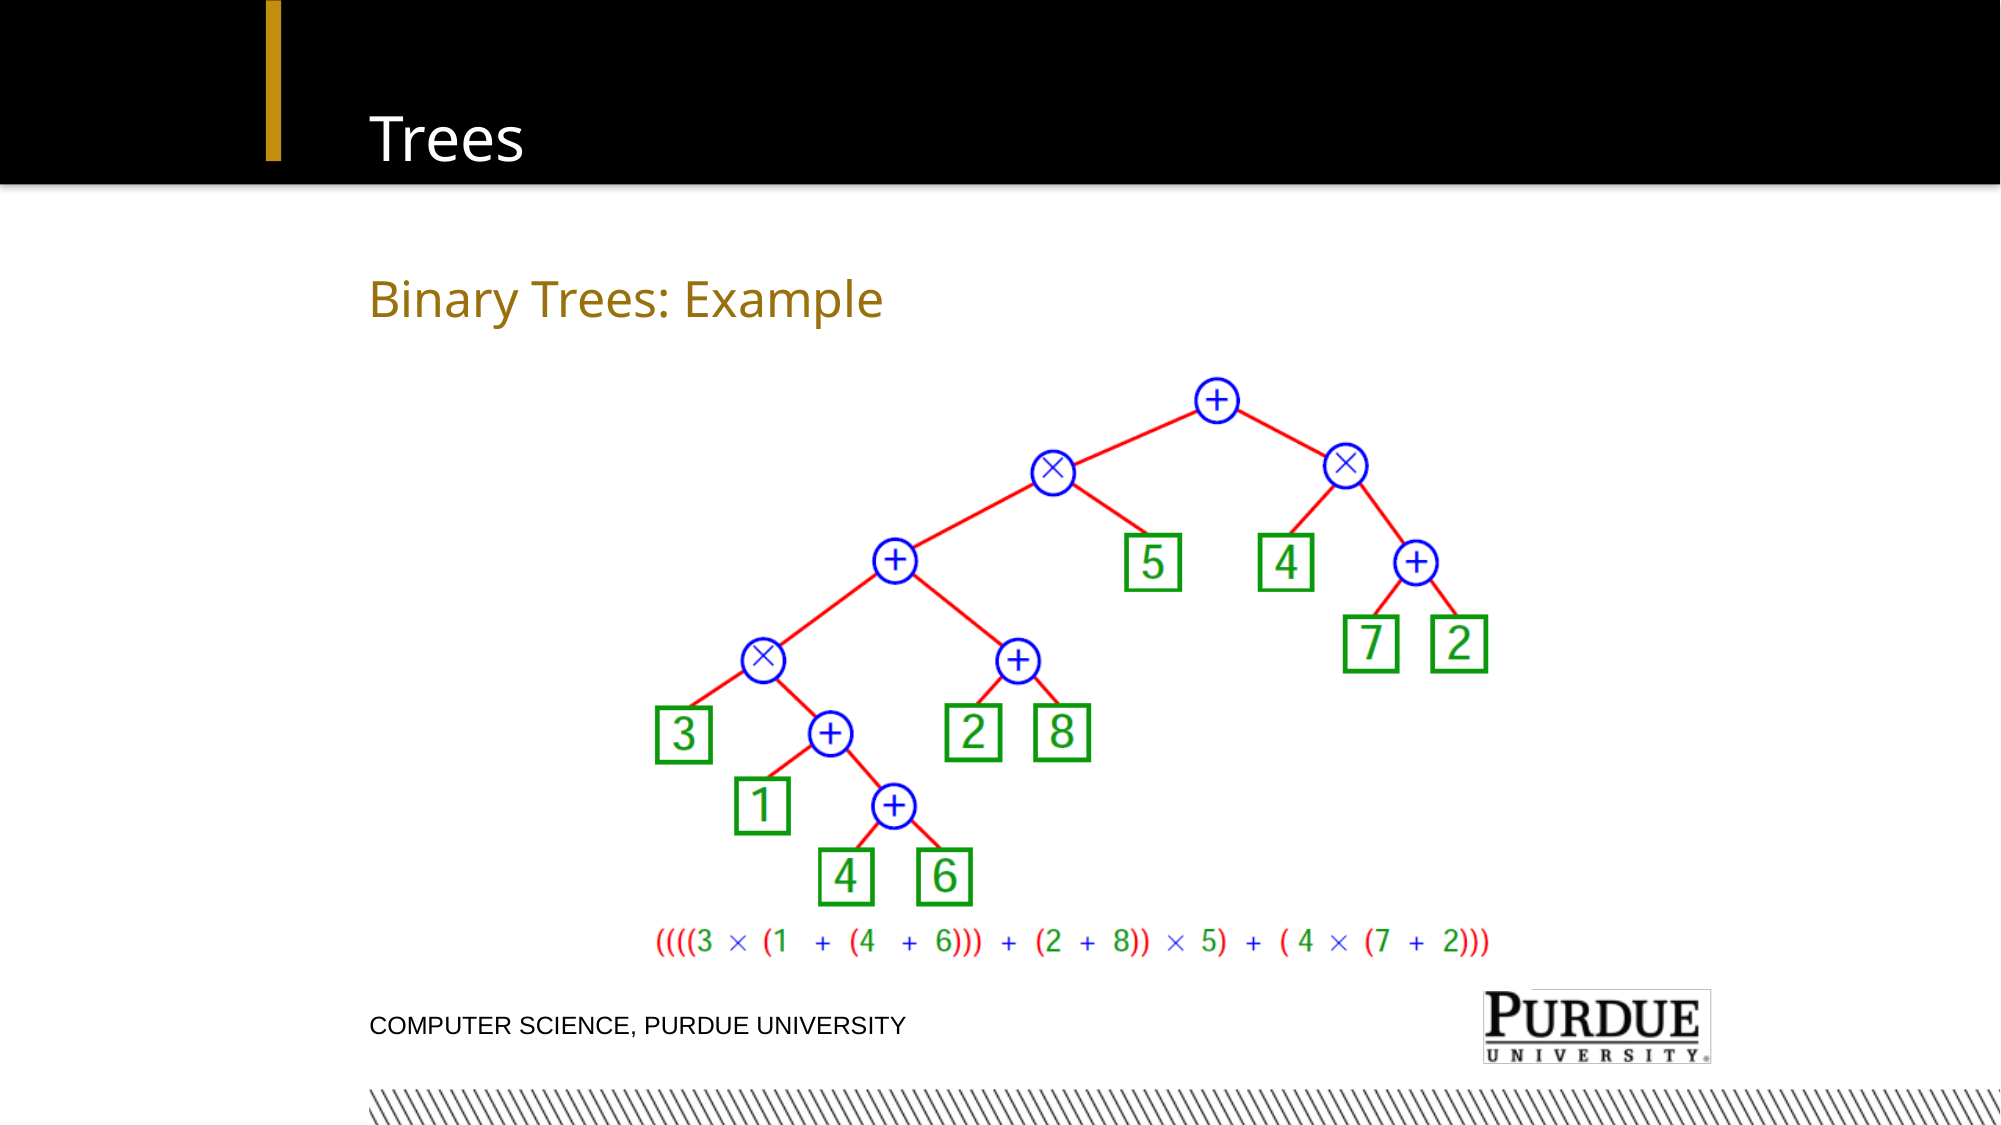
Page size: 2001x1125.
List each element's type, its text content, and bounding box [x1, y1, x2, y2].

picture [648, 366, 1532, 992]
list Binary Trees: Example [368, 267, 1704, 337]
title Trees [369, 98, 1704, 186]
list Computer Science, Purdue University [369, 1009, 1375, 1047]
